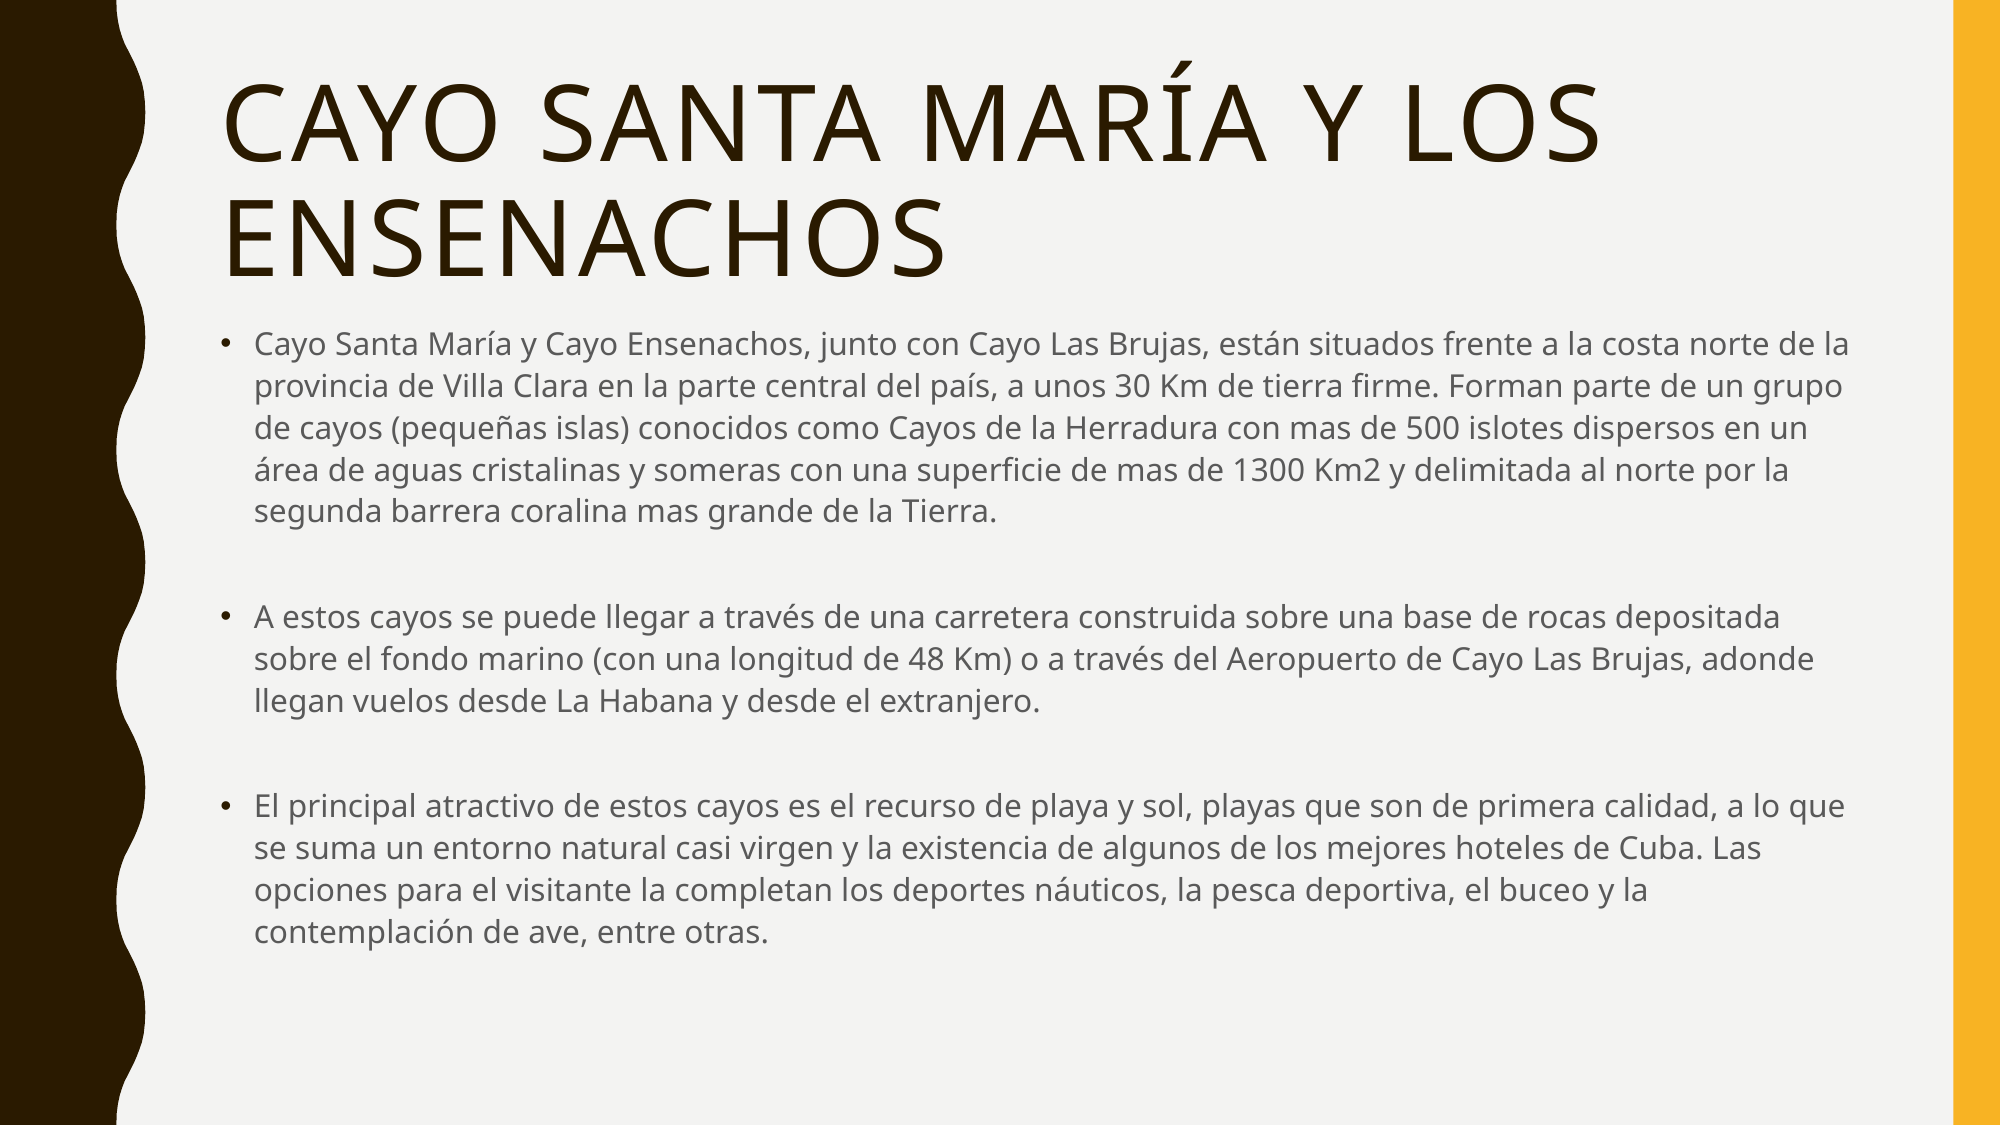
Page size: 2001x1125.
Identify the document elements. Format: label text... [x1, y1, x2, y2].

title Cayo Santa María y Los Ensenachos [205, 62, 1875, 308]
list Cayo Santa María y Cayo Ensenachos, junto con Cayo Las Brujas, están situados frente a la costa norte de la provincia de Villa Clara en la parte central del país, a unos 30 Km de tierra firme. Forman parte de un grupo de cayos (pequeñas islas) conocidos como Cayos de la Herradura con mas de 500 islotes dispersos en un área de aguas cristalinas y someras con una superficie de mas de 1300 Km2 y delimitada al norte por la segunda barrera coralina mas grande de la Tierra. A estos cayos se puede llegar a través de una carretera construida sobre una base de rocas depositada sobre el fondo marino (con una longitud de 48 Km) o a través del Aeropuerto de Cayo Las Brujas, adonde llegan vuelos desde La Habana y desde el extranjero. El principal atractivo de estos cayos es el recurso de playa y sol, playas que son de primera calidad, a lo que se suma un entorno natural casi virgen y la existencia de algunos de los mejores hoteles de Cuba. Las opciones para el visitante la completan los deportes náuticos, la pesca deportiva, el buceo y la contemplación de ave, entre otras. [205, 312, 1875, 965]
